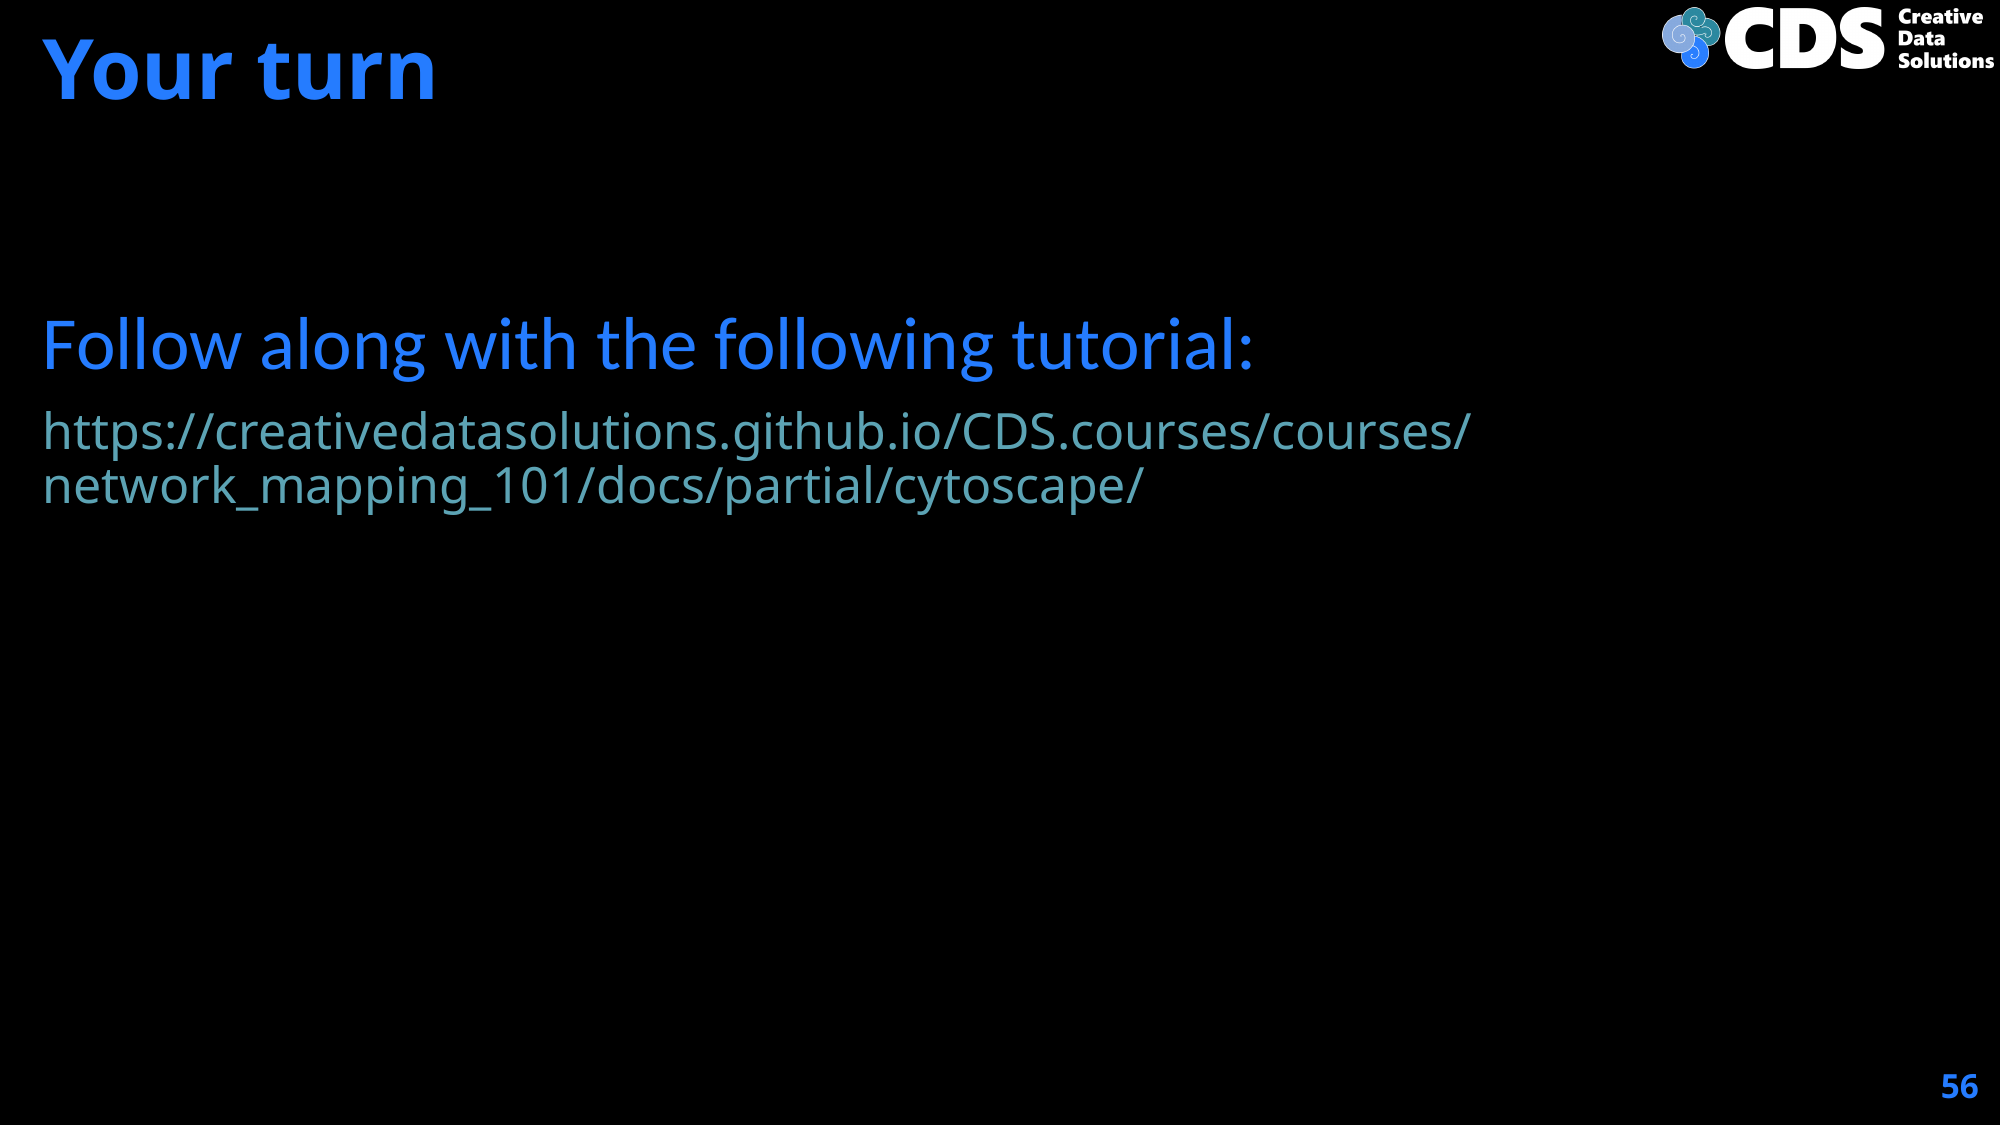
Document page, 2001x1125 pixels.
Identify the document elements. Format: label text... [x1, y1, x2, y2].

list Follow along with the following tutorial: https://creativedatasolutions.github.io/CDS.courses/courses/network_mapping_101/docs/partial/cytoscape/ [27, 297, 1930, 1012]
slide_number 56 [1543, 1057, 1994, 1118]
picture [1863, 7, 1994, 69]
title Your turn [27, 7, 1863, 225]
